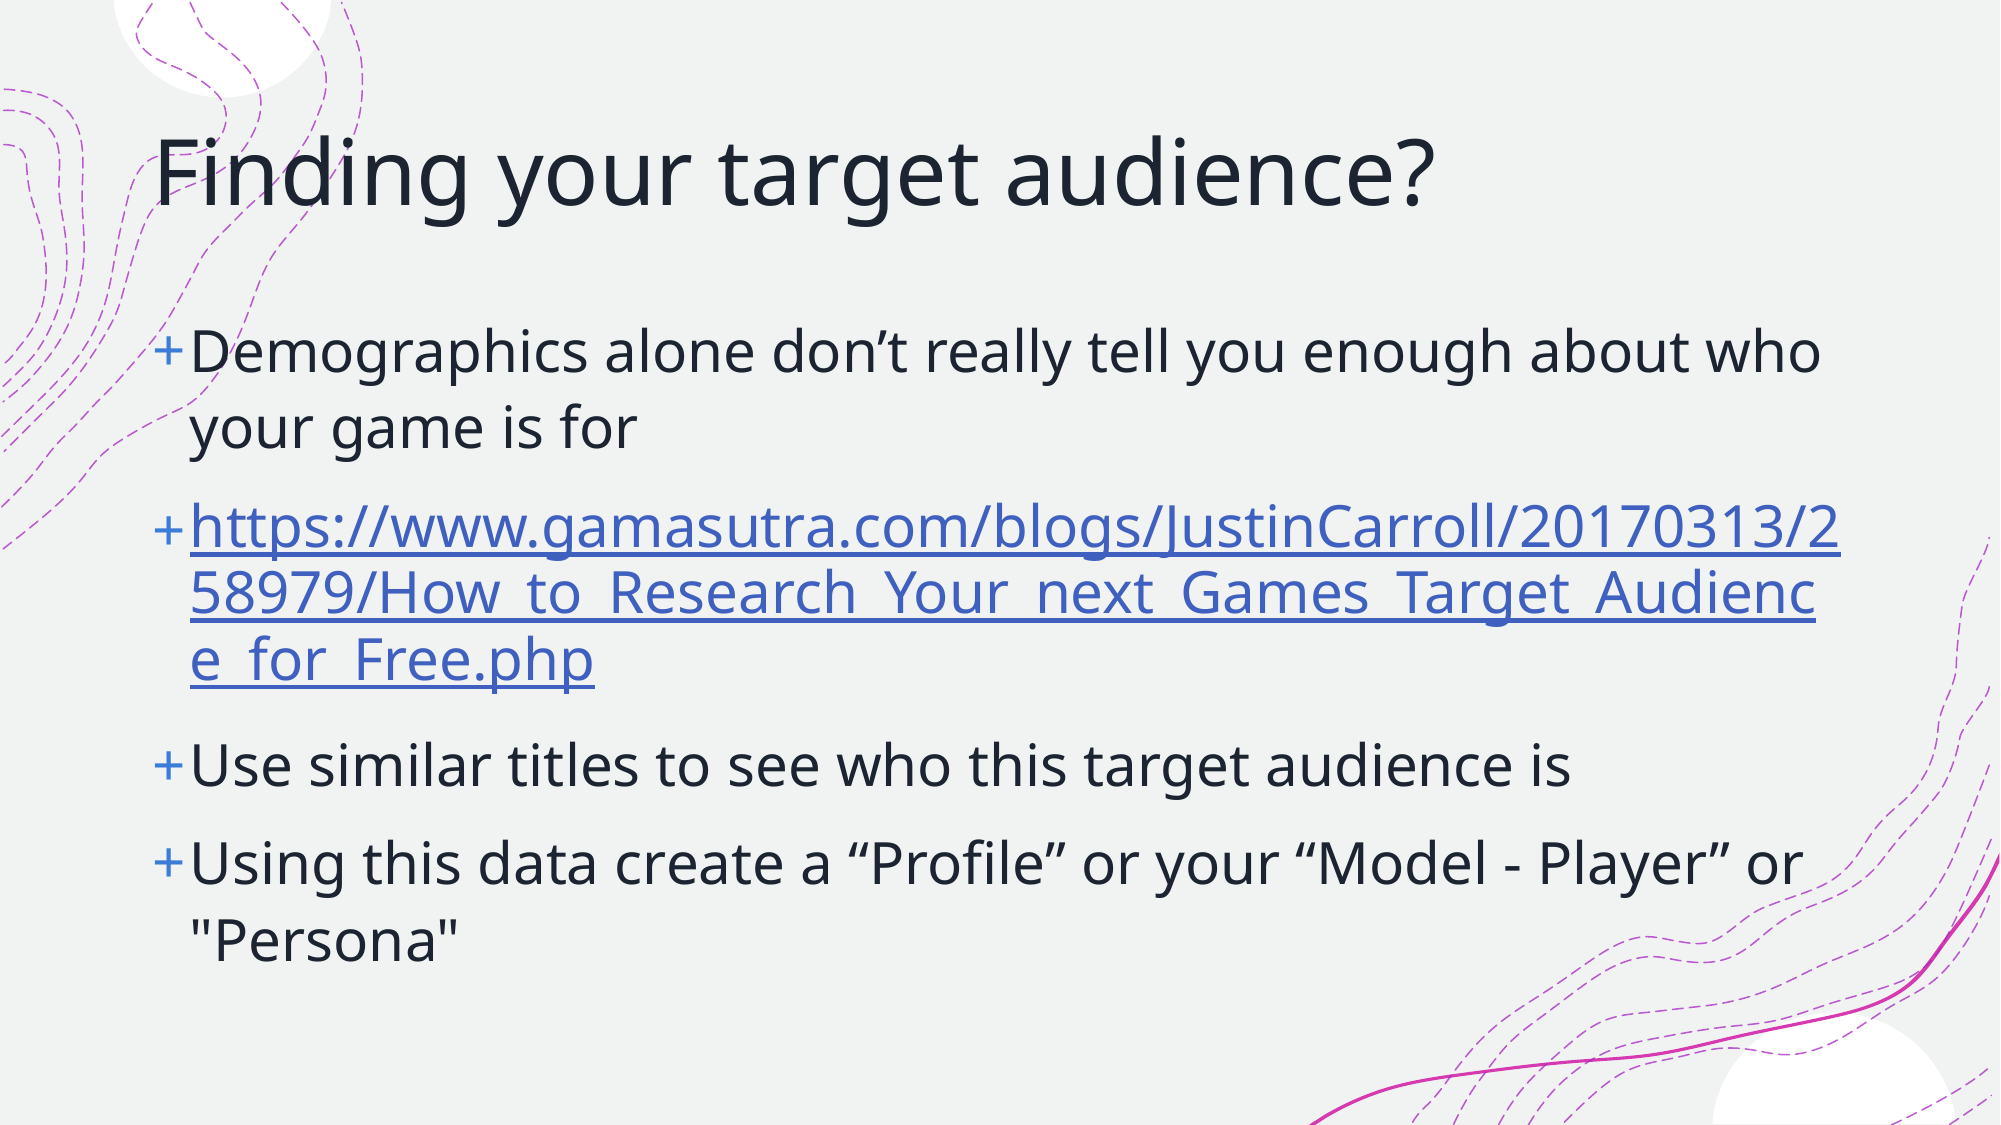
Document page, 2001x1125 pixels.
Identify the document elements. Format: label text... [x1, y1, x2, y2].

title Finding your target audience? [137, 59, 1863, 278]
list Demographics alone don’t really tell you enough about who your game is for https://www.gamasutra.com/blogs/JustinCarroll/20170313/258979/How_to_Research_Your_next_Games_Target_Audience_for_Free.php Use similar titles to see who this target audience is Using this data create a “Profile” or your “Model - Player” or "Persona" [137, 299, 1863, 1014]
